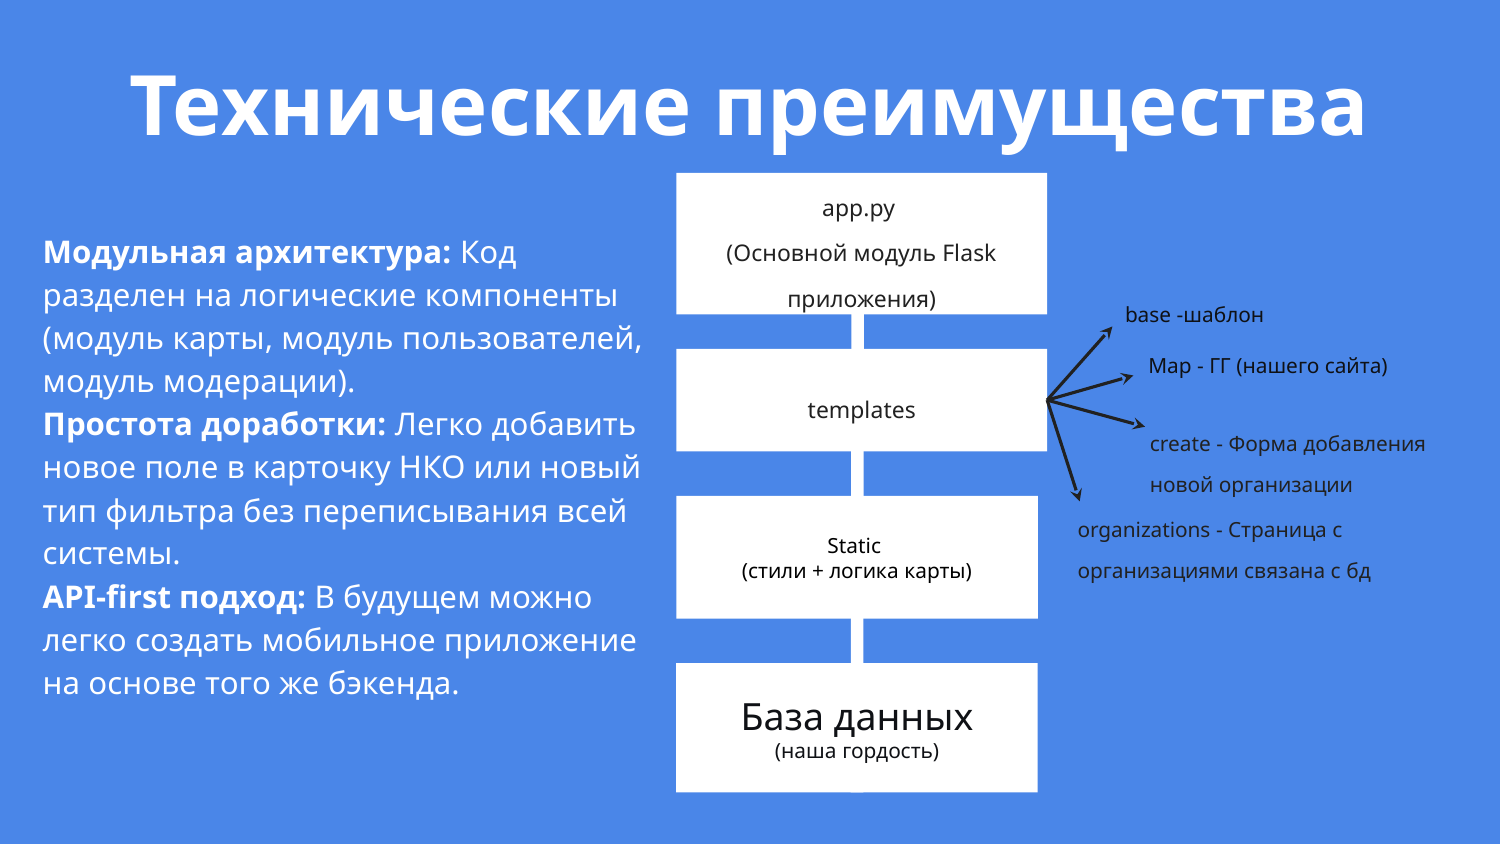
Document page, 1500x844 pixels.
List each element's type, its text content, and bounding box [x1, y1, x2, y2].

text_box templates [863, 348, 1041, 452]
text_box app.py (Основной модуль Flask приложения) [676, 172, 1048, 315]
text_box create - Форма добавления новой организации [1110, 399, 1500, 474]
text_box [1046, 375, 1134, 398]
text_box Static (стили + логика карты) [863, 495, 1038, 619]
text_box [1046, 399, 1146, 427]
text_box Модульная архитектура: Код разделен на логические компоненты (модуль карты, модуль пользователей, модуль модерации). Простота доработки: Легко добавить новое поле в карточку НКО или новый тип фильтра без переписывания всей системы. API-first подход: В будущем можно легко создать мобильное приложение на основе того же бэкенда. [27, 211, 677, 818]
text_box base -шаблон [1110, 286, 1416, 338]
title Технические преимущества [0, 0, 1500, 205]
text_box organizations - Страница с организациями связана с бд [1037, 485, 1500, 598]
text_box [1046, 326, 1113, 374]
text_box Static (стили + логика карты) [676, 495, 851, 619]
text_box База данных (наша гордость) [862, 663, 1038, 793]
text_box templates [676, 348, 851, 452]
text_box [1046, 435, 1080, 502]
text_box База данных (наша гордость) [676, 663, 851, 793]
text_box Map - ГГ (нашего сайта) [1133, 337, 1478, 388]
